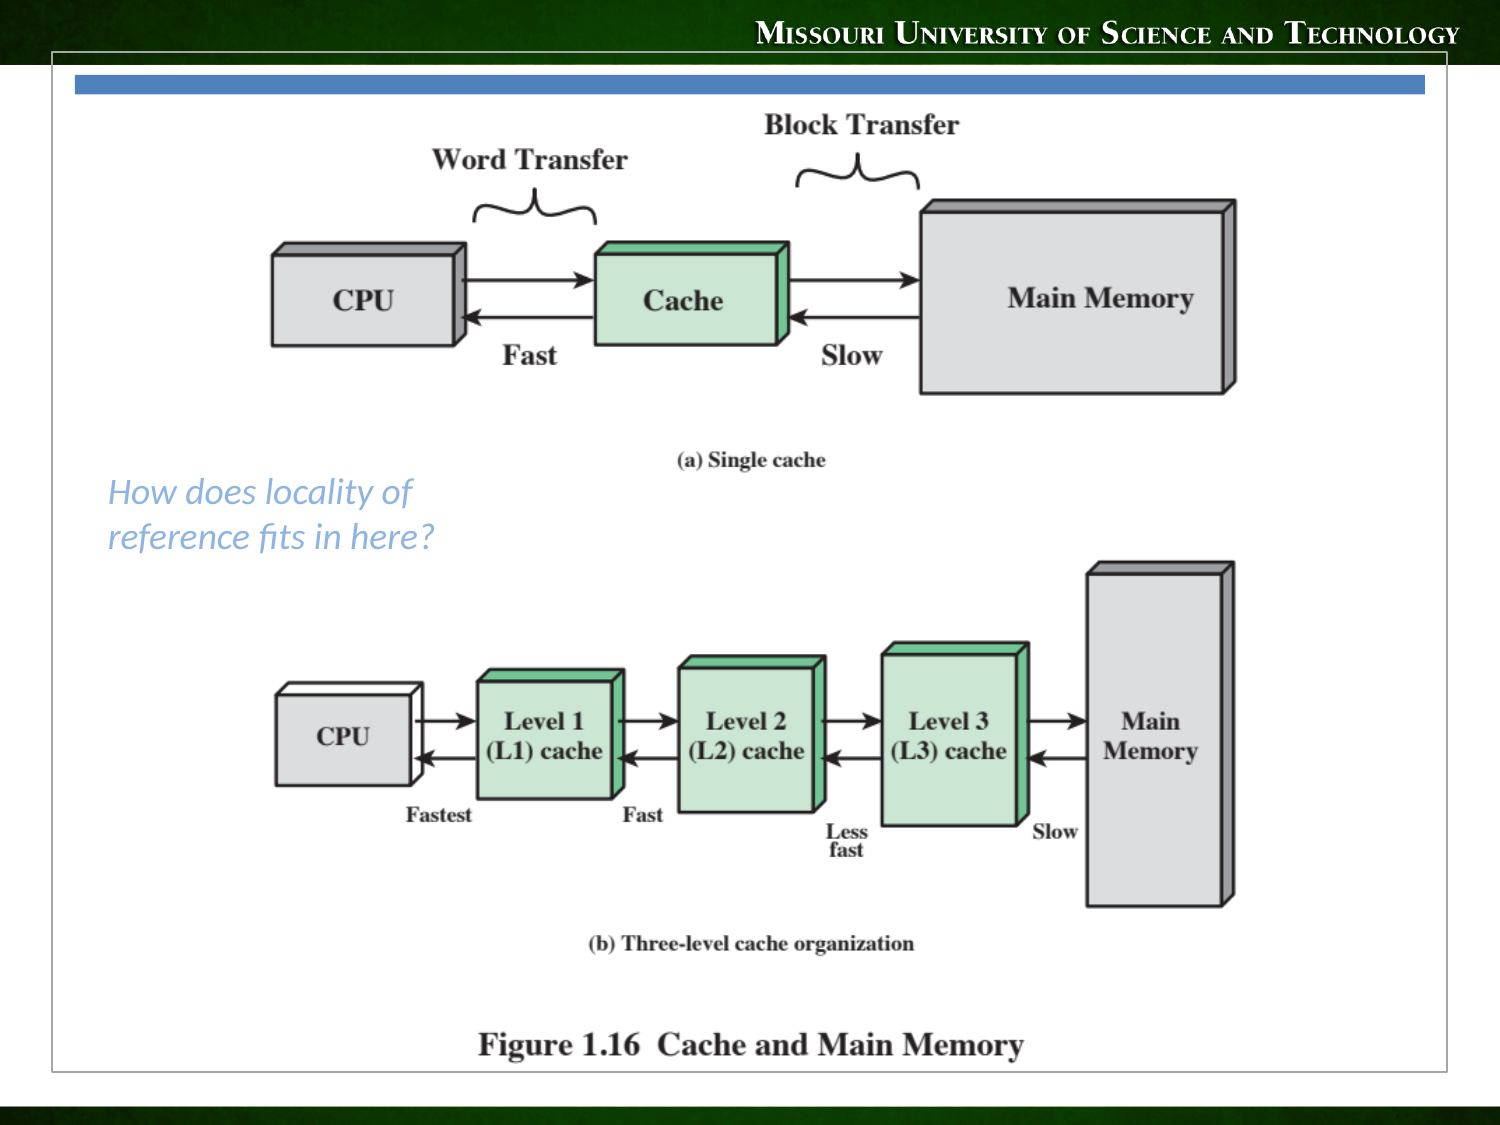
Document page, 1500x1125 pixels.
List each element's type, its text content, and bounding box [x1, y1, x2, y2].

text_box How does locality of reference fits in here? [93, 459, 194, 565]
picture [0, 0, 1500, 1125]
